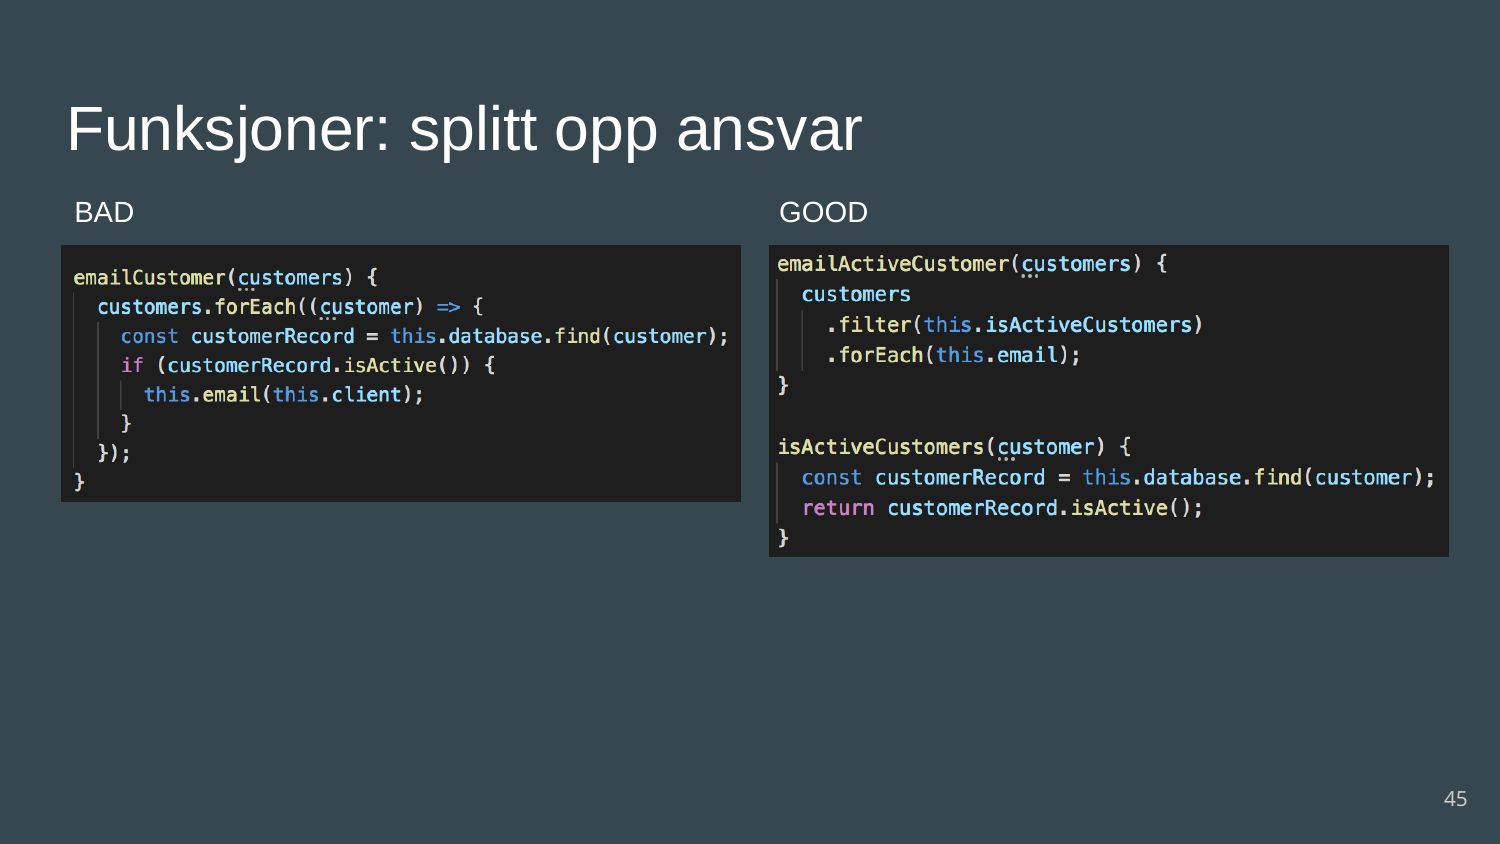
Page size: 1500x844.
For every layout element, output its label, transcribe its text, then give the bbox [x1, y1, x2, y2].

text_box GOOD [764, 178, 1483, 229]
picture [769, 245, 1450, 557]
title Funksjoner: splitt opp ansvar [51, 72, 1449, 167]
picture [61, 245, 741, 503]
slide_number ‹#› [1392, 767, 1483, 833]
text_box BAD [51, 178, 764, 229]
